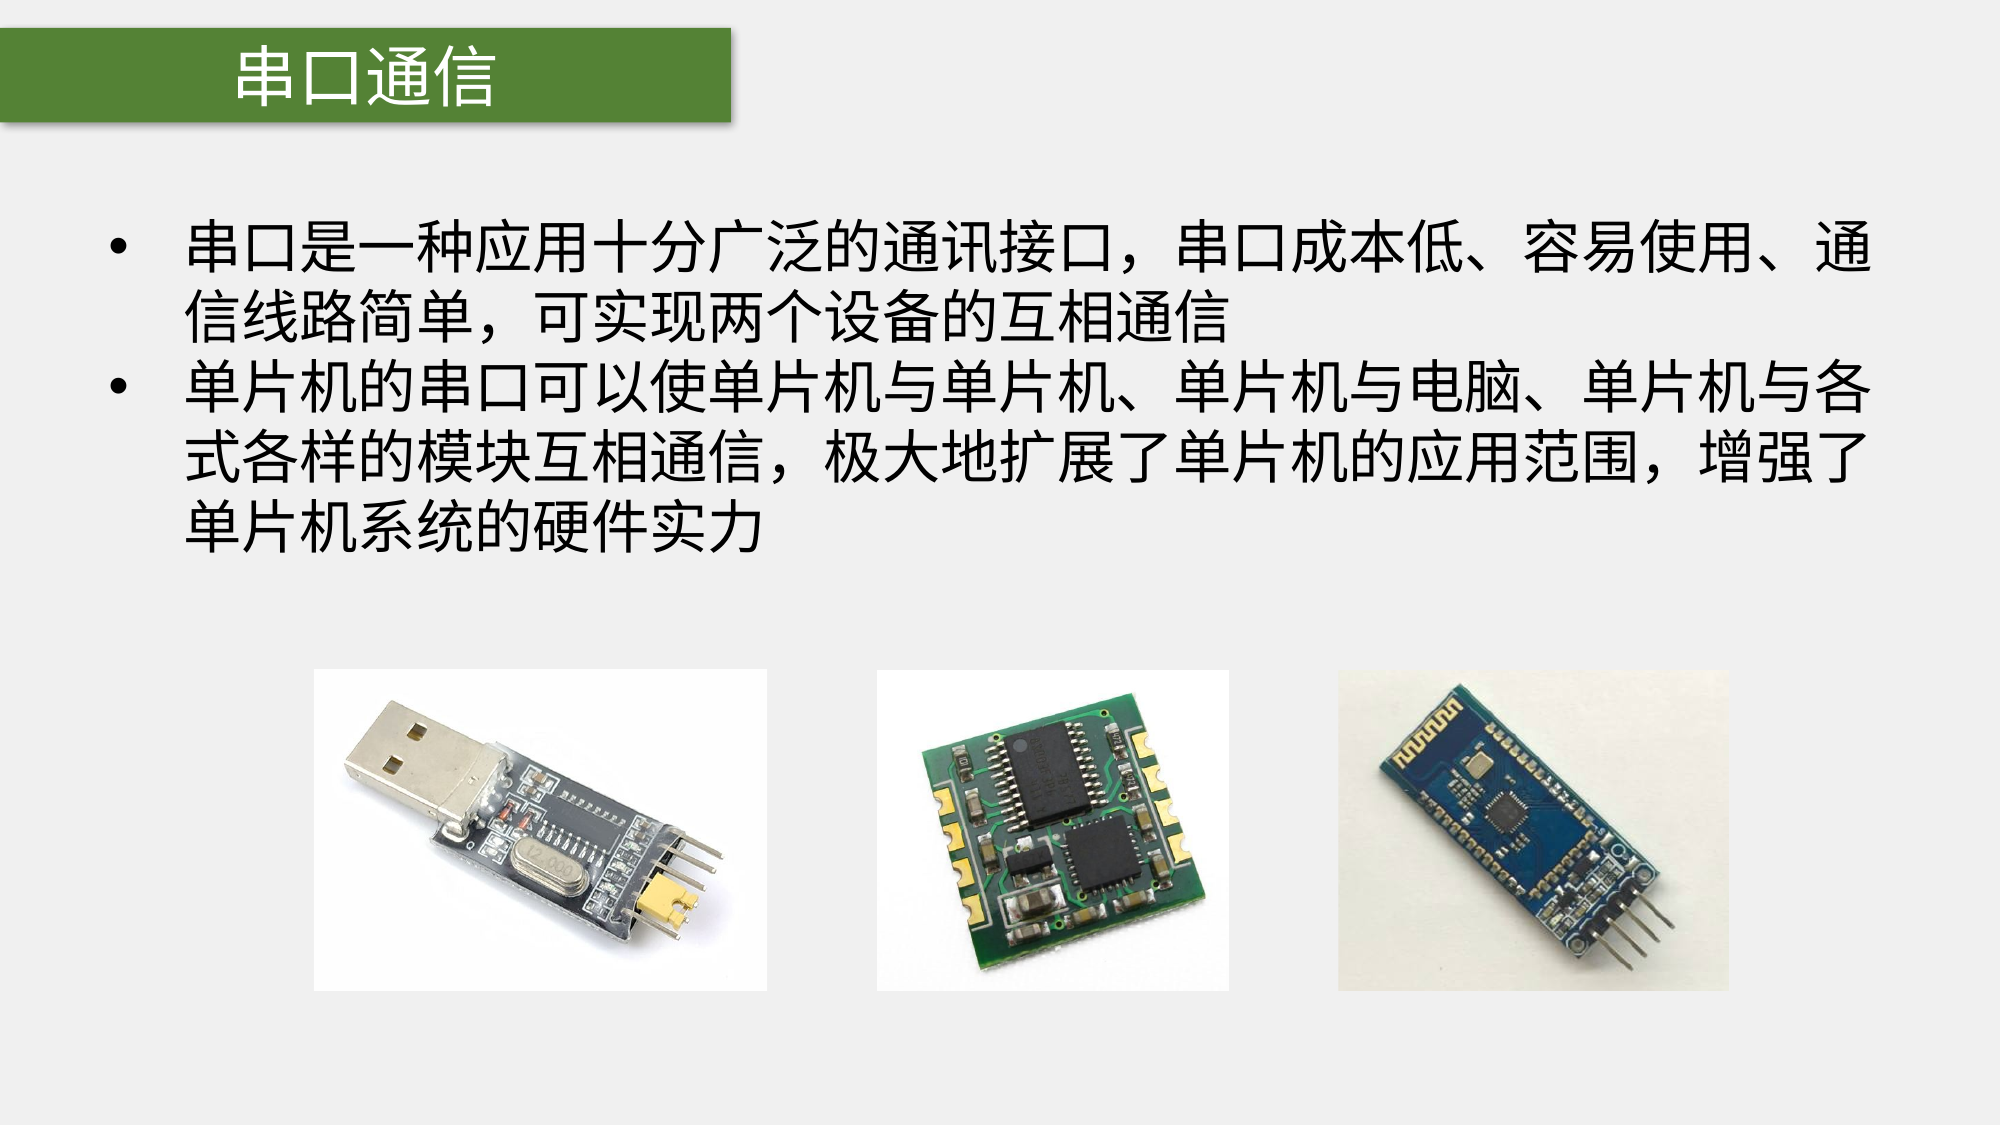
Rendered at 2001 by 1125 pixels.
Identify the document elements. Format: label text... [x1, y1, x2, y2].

picture [313, 669, 768, 991]
picture [877, 670, 1229, 991]
picture [1338, 670, 1729, 991]
text_box 串口通信 [0, 27, 732, 123]
text_box 串口是一种应用十分广泛的通讯接口，串口成本低、容易使用、通信线路简单，可实现两个设备的互相通信 单片机的串口可以使单片机与单片机、单片机与电脑、单片机与各式各样的模块互相通信，极大地扩展了单片机的应用范围，增强了单片机系统的硬件实力 [93, 202, 1907, 568]
